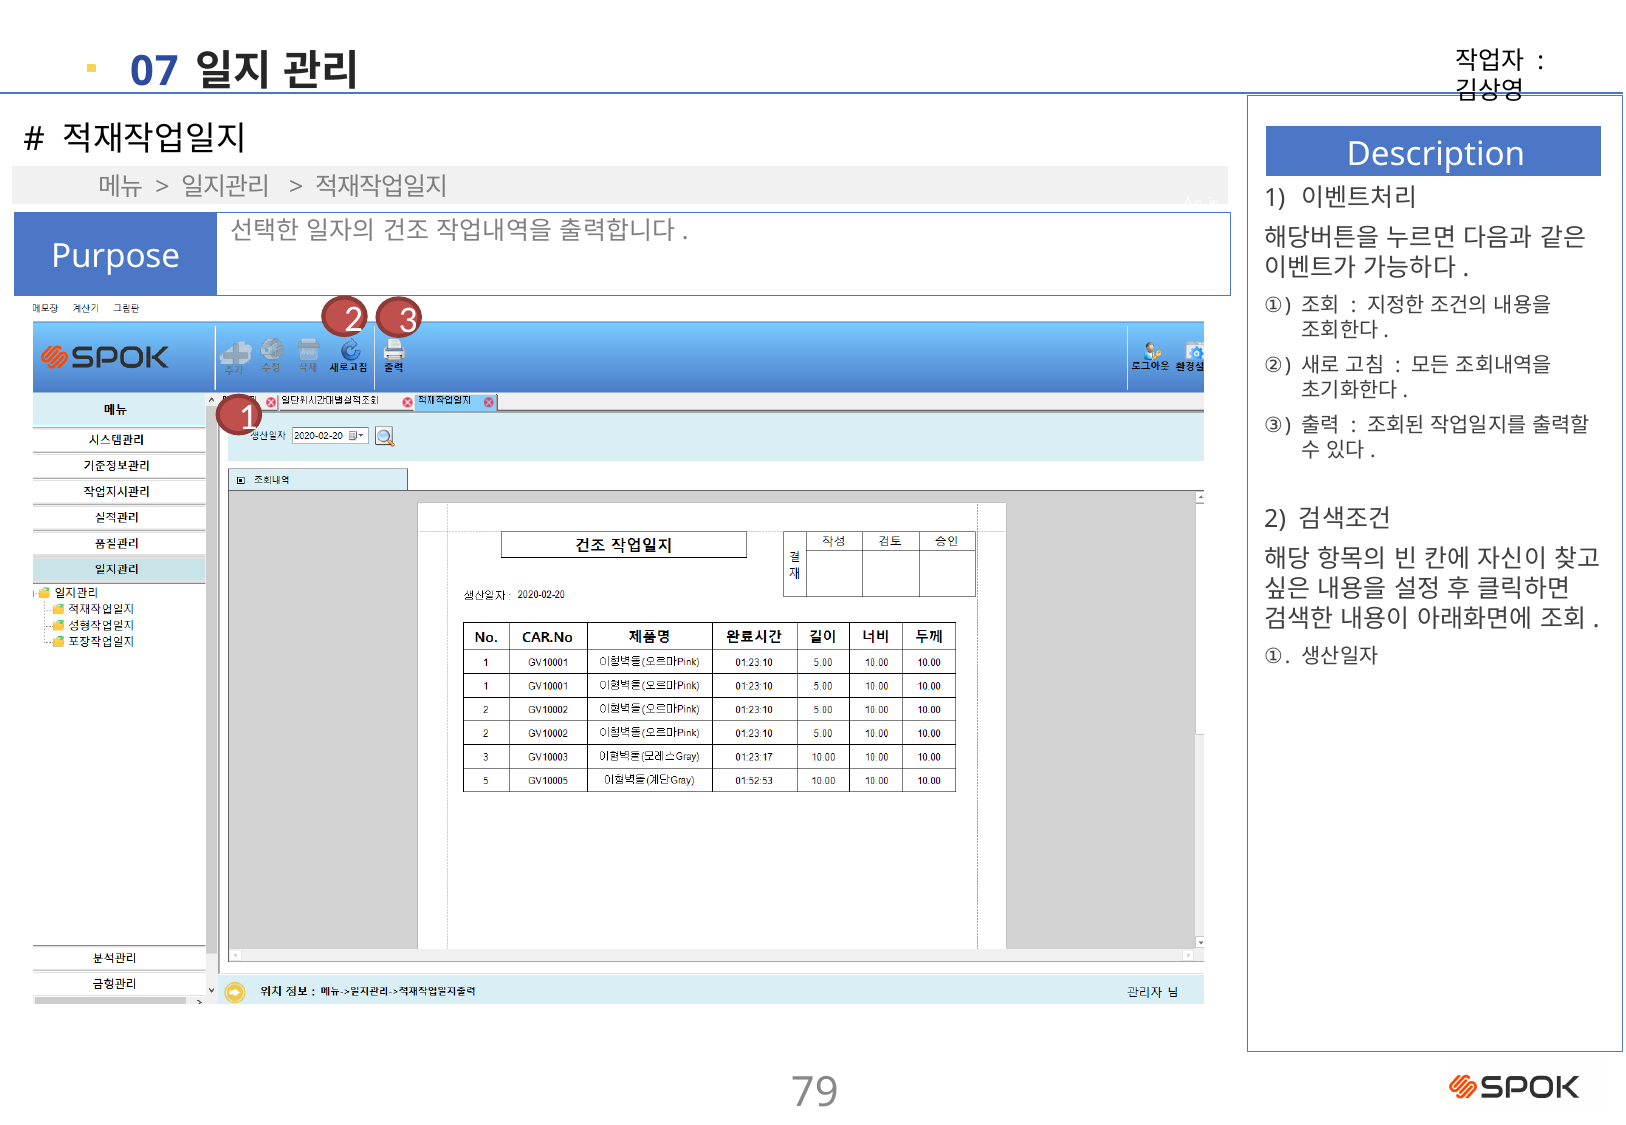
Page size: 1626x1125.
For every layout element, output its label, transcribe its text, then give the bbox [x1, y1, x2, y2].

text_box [14, 190, 1231, 327]
text_box 작업자 : 김상영 [1440, 37, 1625, 94]
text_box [11, 166, 1229, 193]
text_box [87, 42, 438, 92]
slide_number 79 [781, 1064, 844, 1116]
picture [1449, 1060, 1610, 1114]
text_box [0, 92, 1623, 1052]
picture [32, 327, 1204, 1004]
